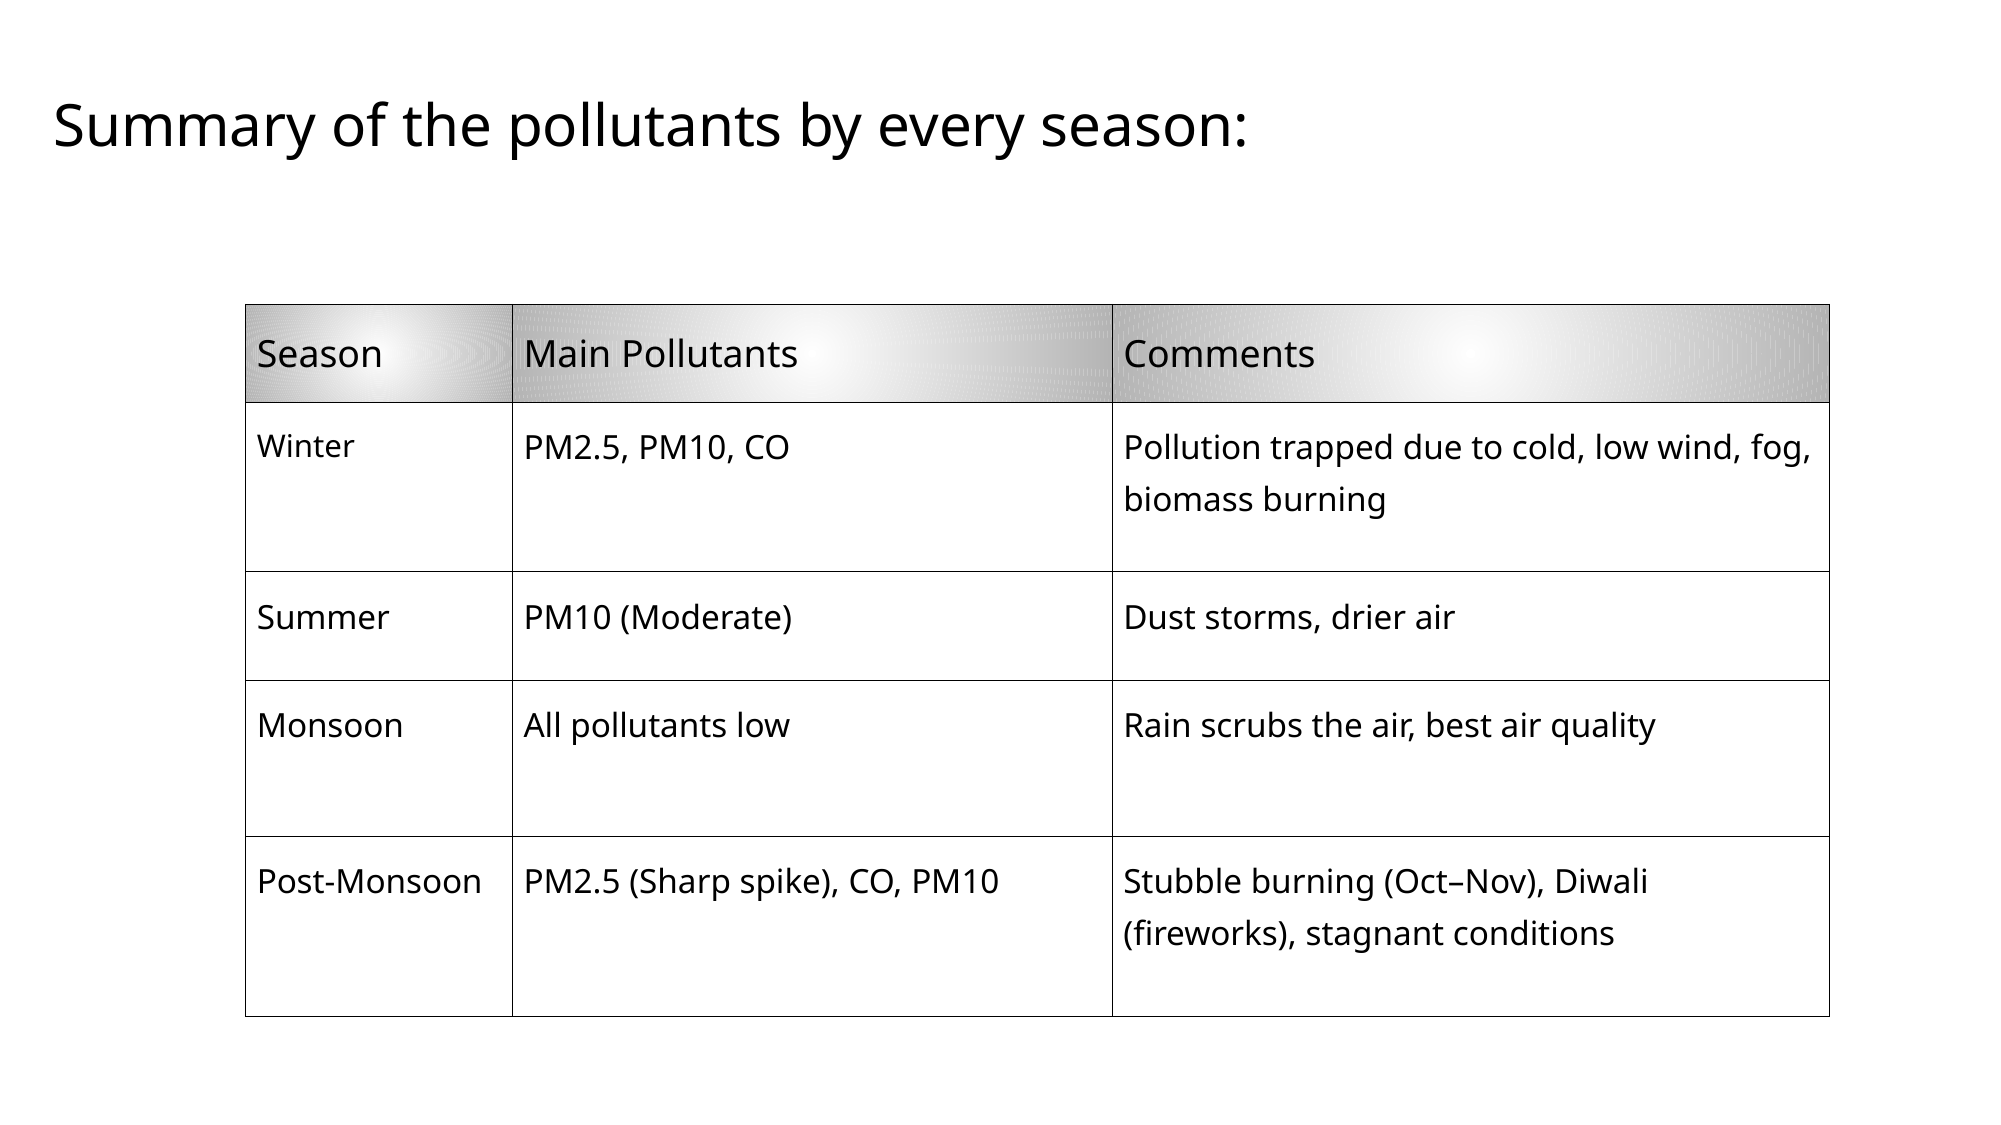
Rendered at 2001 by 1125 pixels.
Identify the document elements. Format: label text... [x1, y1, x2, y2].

table_cell PM2.5 (Sharp spike), CO, PM10 [513, 837, 1112, 1016]
table_cell Pollution trapped due to cold, low wind, fog, biomass burning [1113, 403, 1829, 571]
text_box Summary of the pollutants by every season: [38, 73, 2000, 224]
table_cell Monsoon [246, 681, 512, 836]
table_cell PM2.5, PM10, CO [513, 403, 1112, 571]
table_cell Winter [246, 403, 512, 571]
table_header Comments [1113, 305, 1829, 402]
table_cell Dust storms, drier air [1113, 572, 1829, 680]
table_header Season [246, 305, 512, 402]
table_cell All pollutants low [513, 681, 1112, 836]
table_header Main Pollutants [513, 305, 1112, 402]
table_cell Stubble burning (Oct–Nov), Diwali (fireworks), stagnant conditions [1113, 837, 1829, 1016]
table_cell Post-Monsoon [246, 837, 512, 1016]
table_cell Summer [246, 572, 512, 680]
table_cell Rain scrubs the air, best air quality [1113, 681, 1829, 836]
table_cell PM10 (Moderate) [513, 572, 1112, 680]
